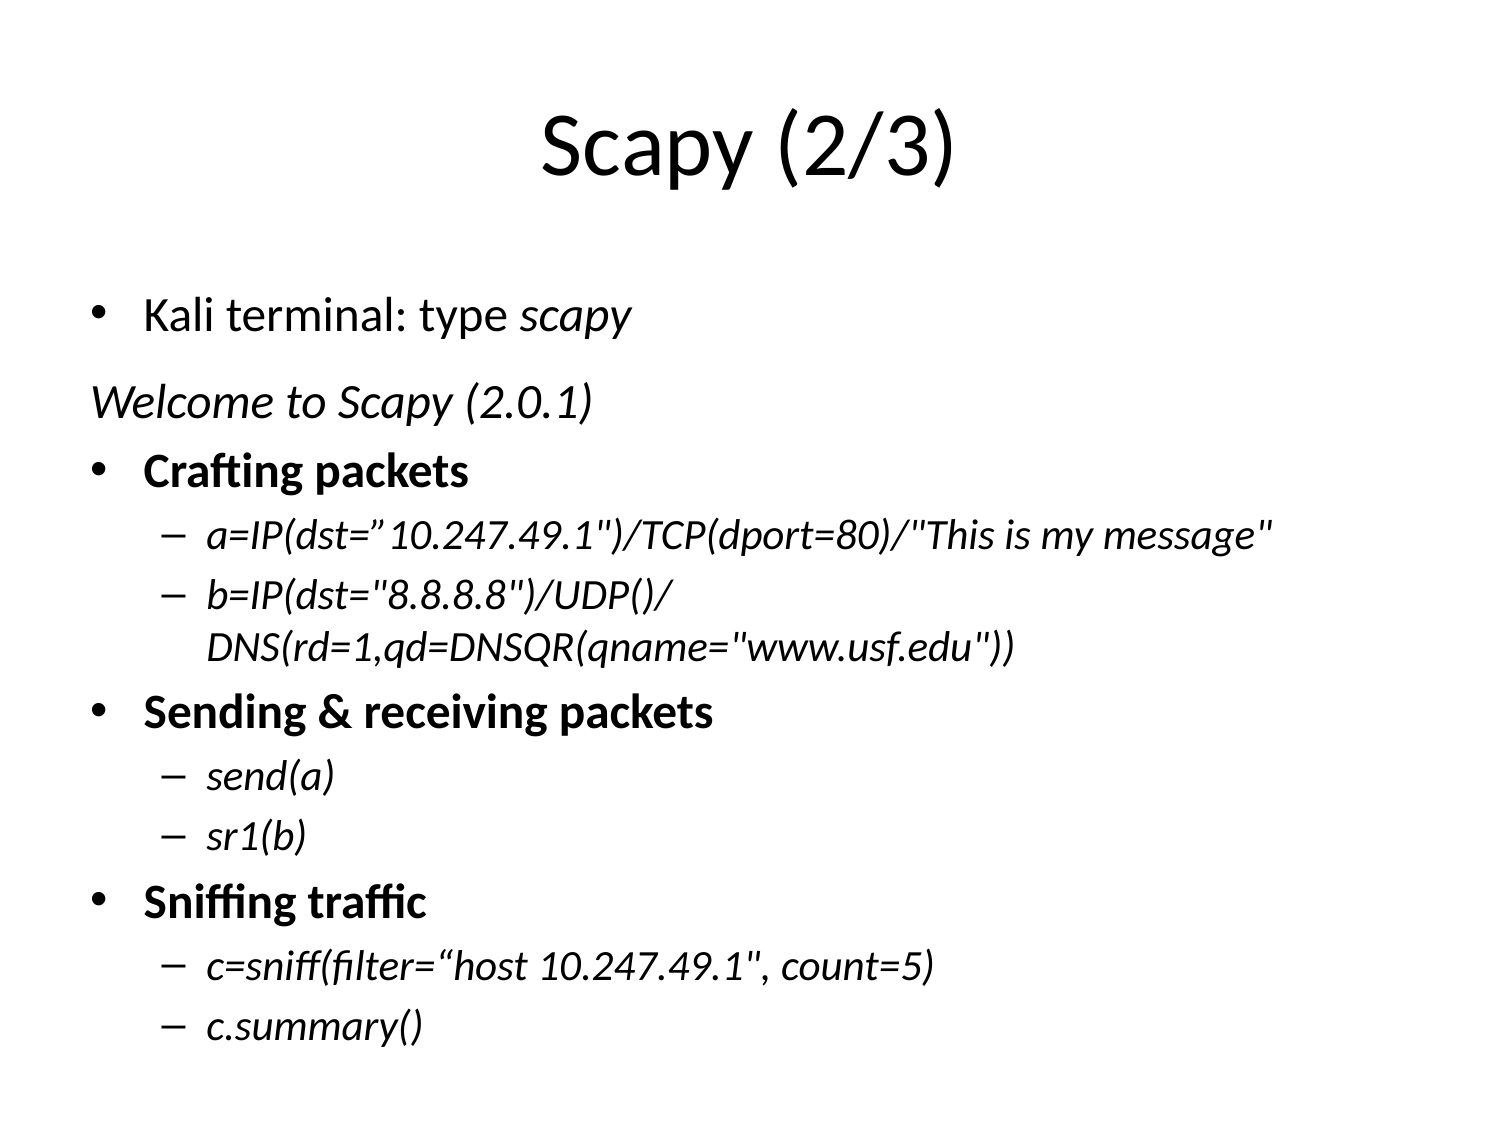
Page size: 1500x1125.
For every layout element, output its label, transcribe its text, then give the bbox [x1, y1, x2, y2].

list Kali terminal: type scapy Welcome to Scapy (2.0.1) Crafting packets a=IP(dst=”10.247.49.1")/TCP(dport=80)/"This is my message" b=IP(dst="8.8.8.8")/UDP()/DNS(rd=1,qd=DNSQR(qname="www.usf.edu")) Sending & receiving packets send(a) sr1(b) Sniffing traffic c=sniff(filter=“host 10.247.49.1", count=5) c.summary() [75, 262, 1425, 1062]
title Scapy (2/3) [75, 45, 1425, 233]
